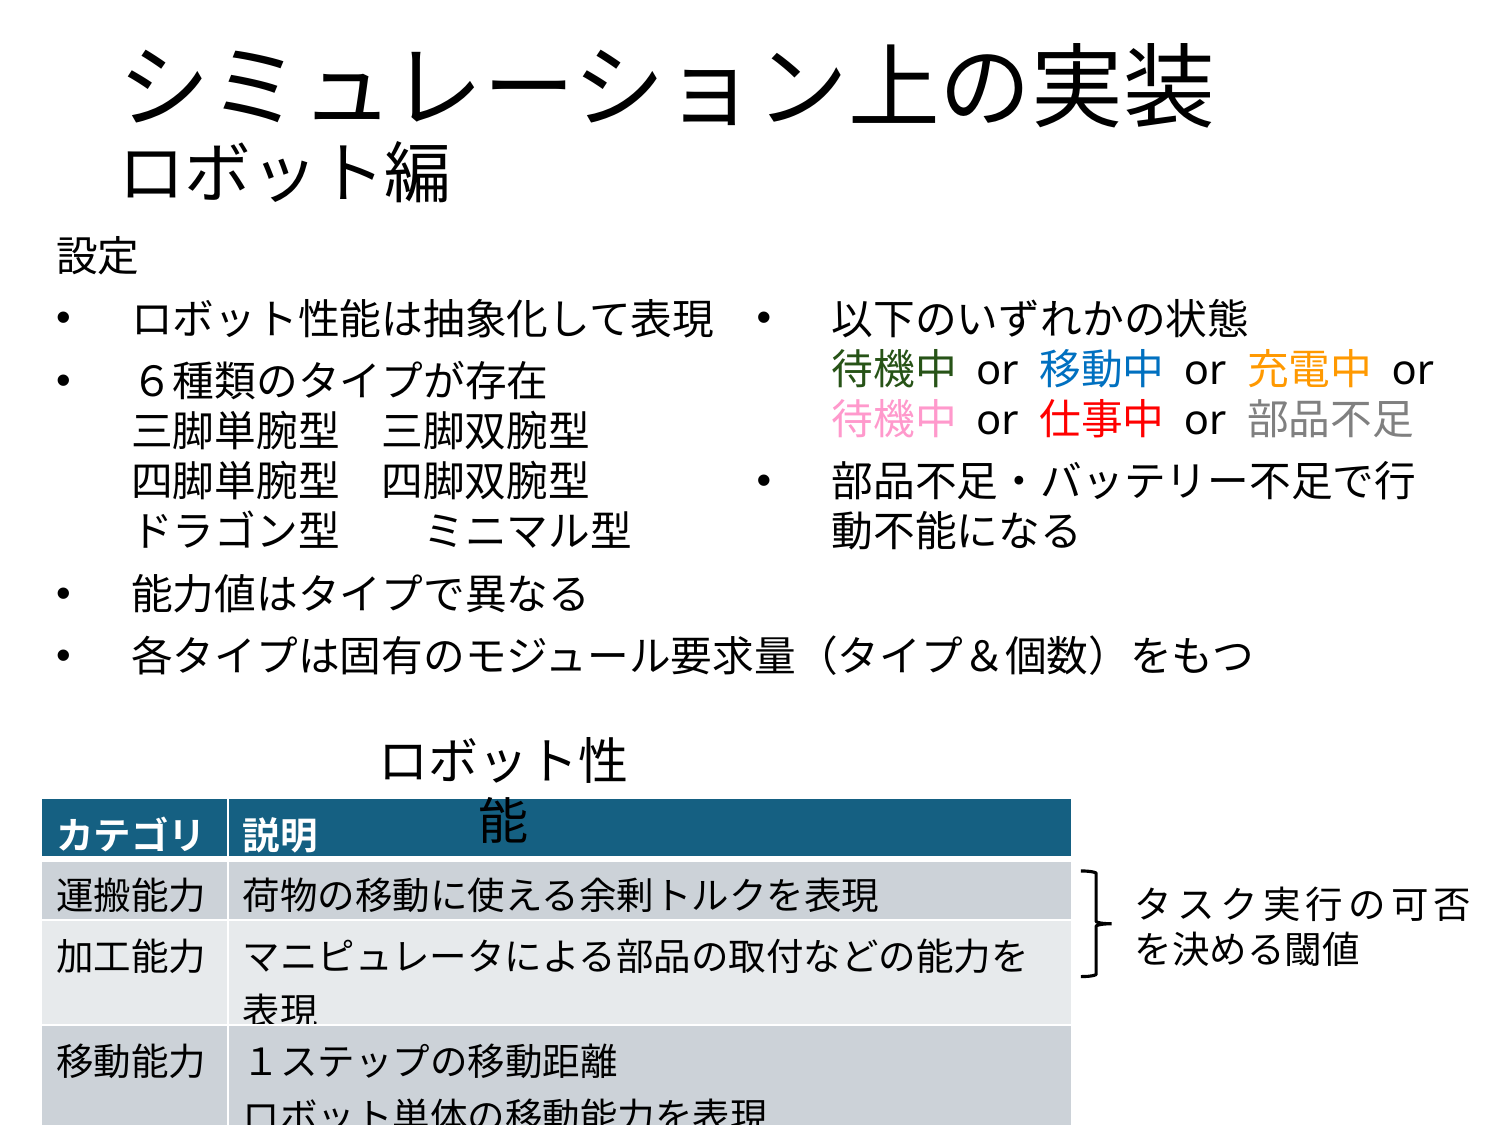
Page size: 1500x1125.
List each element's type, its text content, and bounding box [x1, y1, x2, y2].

table_header 説明 [657, 799, 1071, 856]
table_cell 加工能力 [42, 921, 227, 1024]
table_cell １ステップの移動距離 ロボット単体の移動能力を表現 [229, 1026, 1071, 1125]
table_cell 荷物の移動に使える余剰トルクを表現 [229, 862, 1071, 919]
table_header カテゴリ [42, 799, 227, 856]
table_cell マニピュレータによる部品の取付などの能力を表現 [229, 921, 1071, 1024]
text_box タスク実行の可否を決める閾値 [1120, 874, 1487, 979]
text_box 設定 ロボット性能は抽象化して表現 ６種類のタイプが存在 三脚単腕型 三脚双腕型 四脚単腕型 四脚双腕型 ドラゴン型 ミニマル型 能力値はタイプで異なる 各タイプは固有のモジュール要求量（タイプ＆個数）をもつ [41, 222, 1451, 688]
table_cell 移動能力 [42, 1026, 227, 1125]
text_box 以下のいずれかの状態 待機中 or 移動中 or 充電中 or 待機中 or 仕事中 or 部品不足 部品不足・バッテリー不足で行動不能になる [741, 222, 1451, 563]
table_header 説明 [229, 799, 351, 856]
text_box [1080, 869, 1112, 979]
title シミュレーション上の実装 ロボット編 [103, 17, 1397, 222]
text_box ロボット性能 [351, 722, 657, 858]
table_cell 運搬能力 [42, 862, 227, 919]
